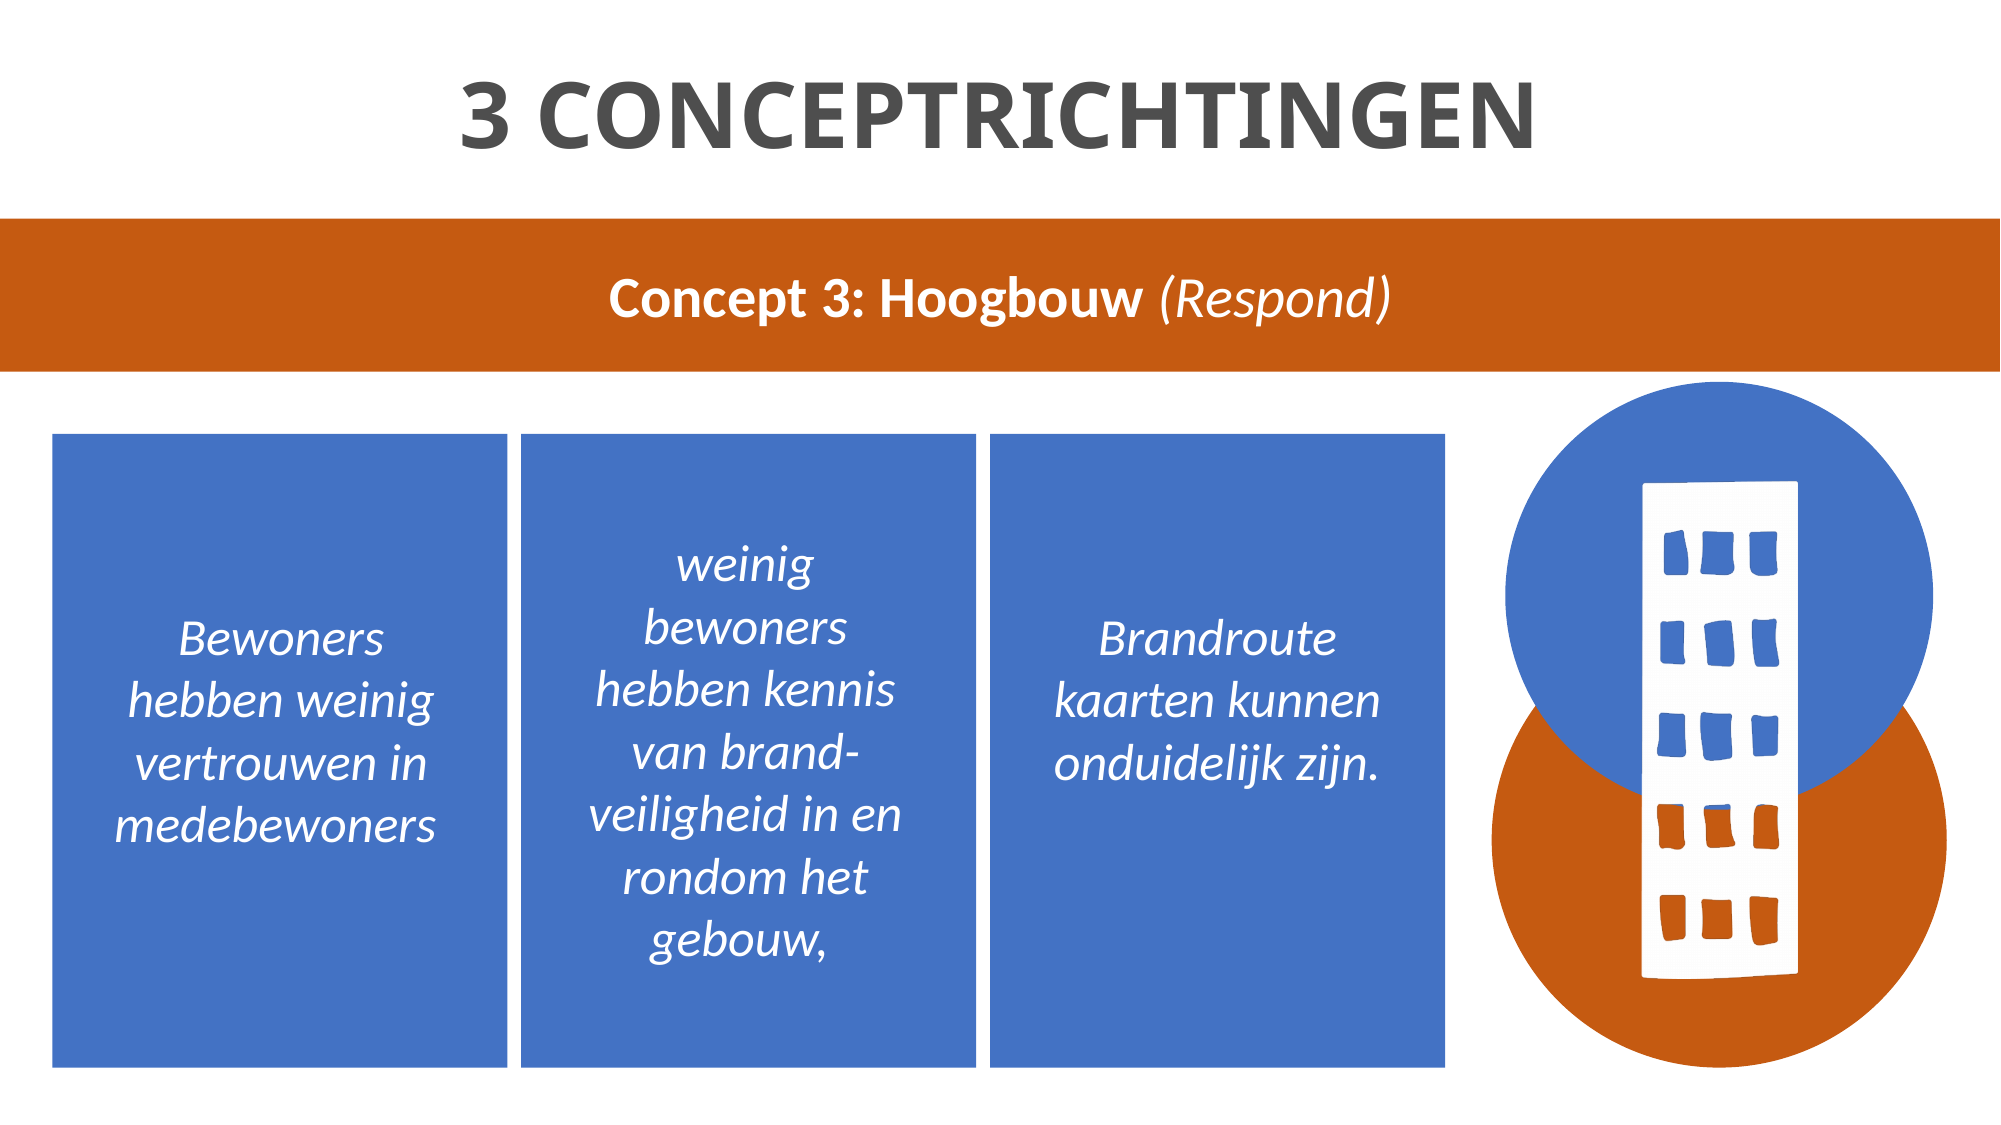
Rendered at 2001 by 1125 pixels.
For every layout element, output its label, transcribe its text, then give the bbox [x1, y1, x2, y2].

text_box [0, 218, 2000, 373]
text_box 3 CONCEPTRICHTINGEN [127, 57, 1873, 181]
text_box [51, 433, 508, 1069]
text_box [1490, 706, 1948, 1069]
text_box [989, 433, 1446, 1069]
text_box Concept 3: Hoogbouw (Respond) [387, 252, 1630, 337]
text_box Brandroute kaarten kunnen onduidelijk zijn. [1033, 595, 1403, 798]
text_box Bewoners hebben weinig vertrouwen in medebewoners [87, 595, 476, 861]
picture [1641, 480, 1798, 979]
text_box [520, 433, 977, 1069]
text_box [1504, 380, 1935, 797]
text_box weinig bewoners hebben kennis van brand-veiligheid in en rondom het gebouw, [553, 522, 937, 975]
